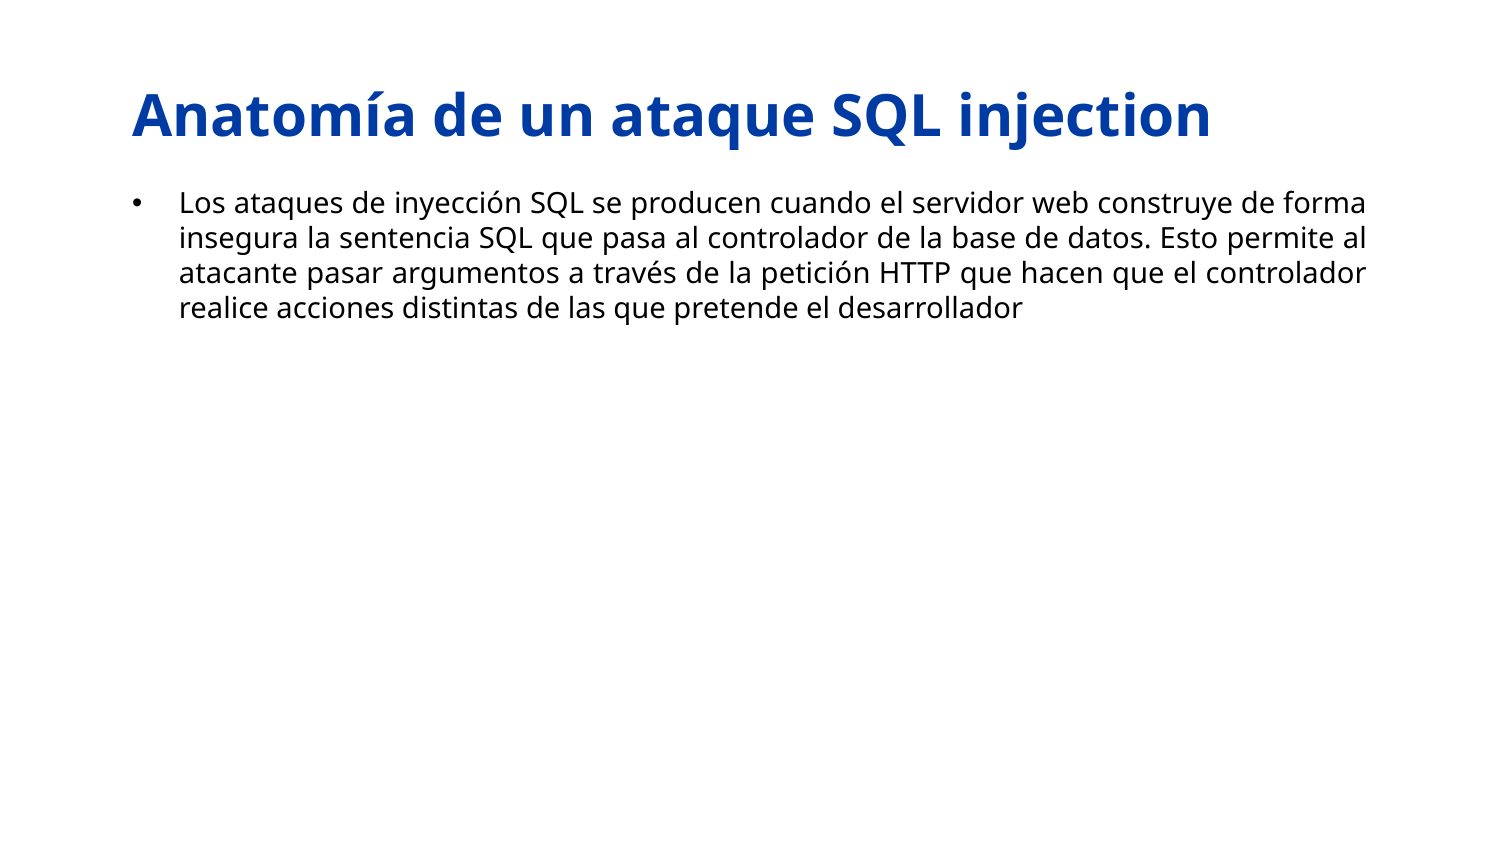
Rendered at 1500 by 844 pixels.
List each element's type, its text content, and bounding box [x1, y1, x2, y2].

text_box Los ataques de inyección SQL se producen cuando el servidor web construye de forma insegura la sentencia SQL que pasa al controlador de la base de datos. Esto permite al atacante pasar argumentos a través de la petición HTTP que hacen que el controlador realice acciones distintas de las que pretende el desarrollador [116, 169, 1383, 685]
title Anatomía de un ataque SQL injection [116, 63, 1383, 157]
